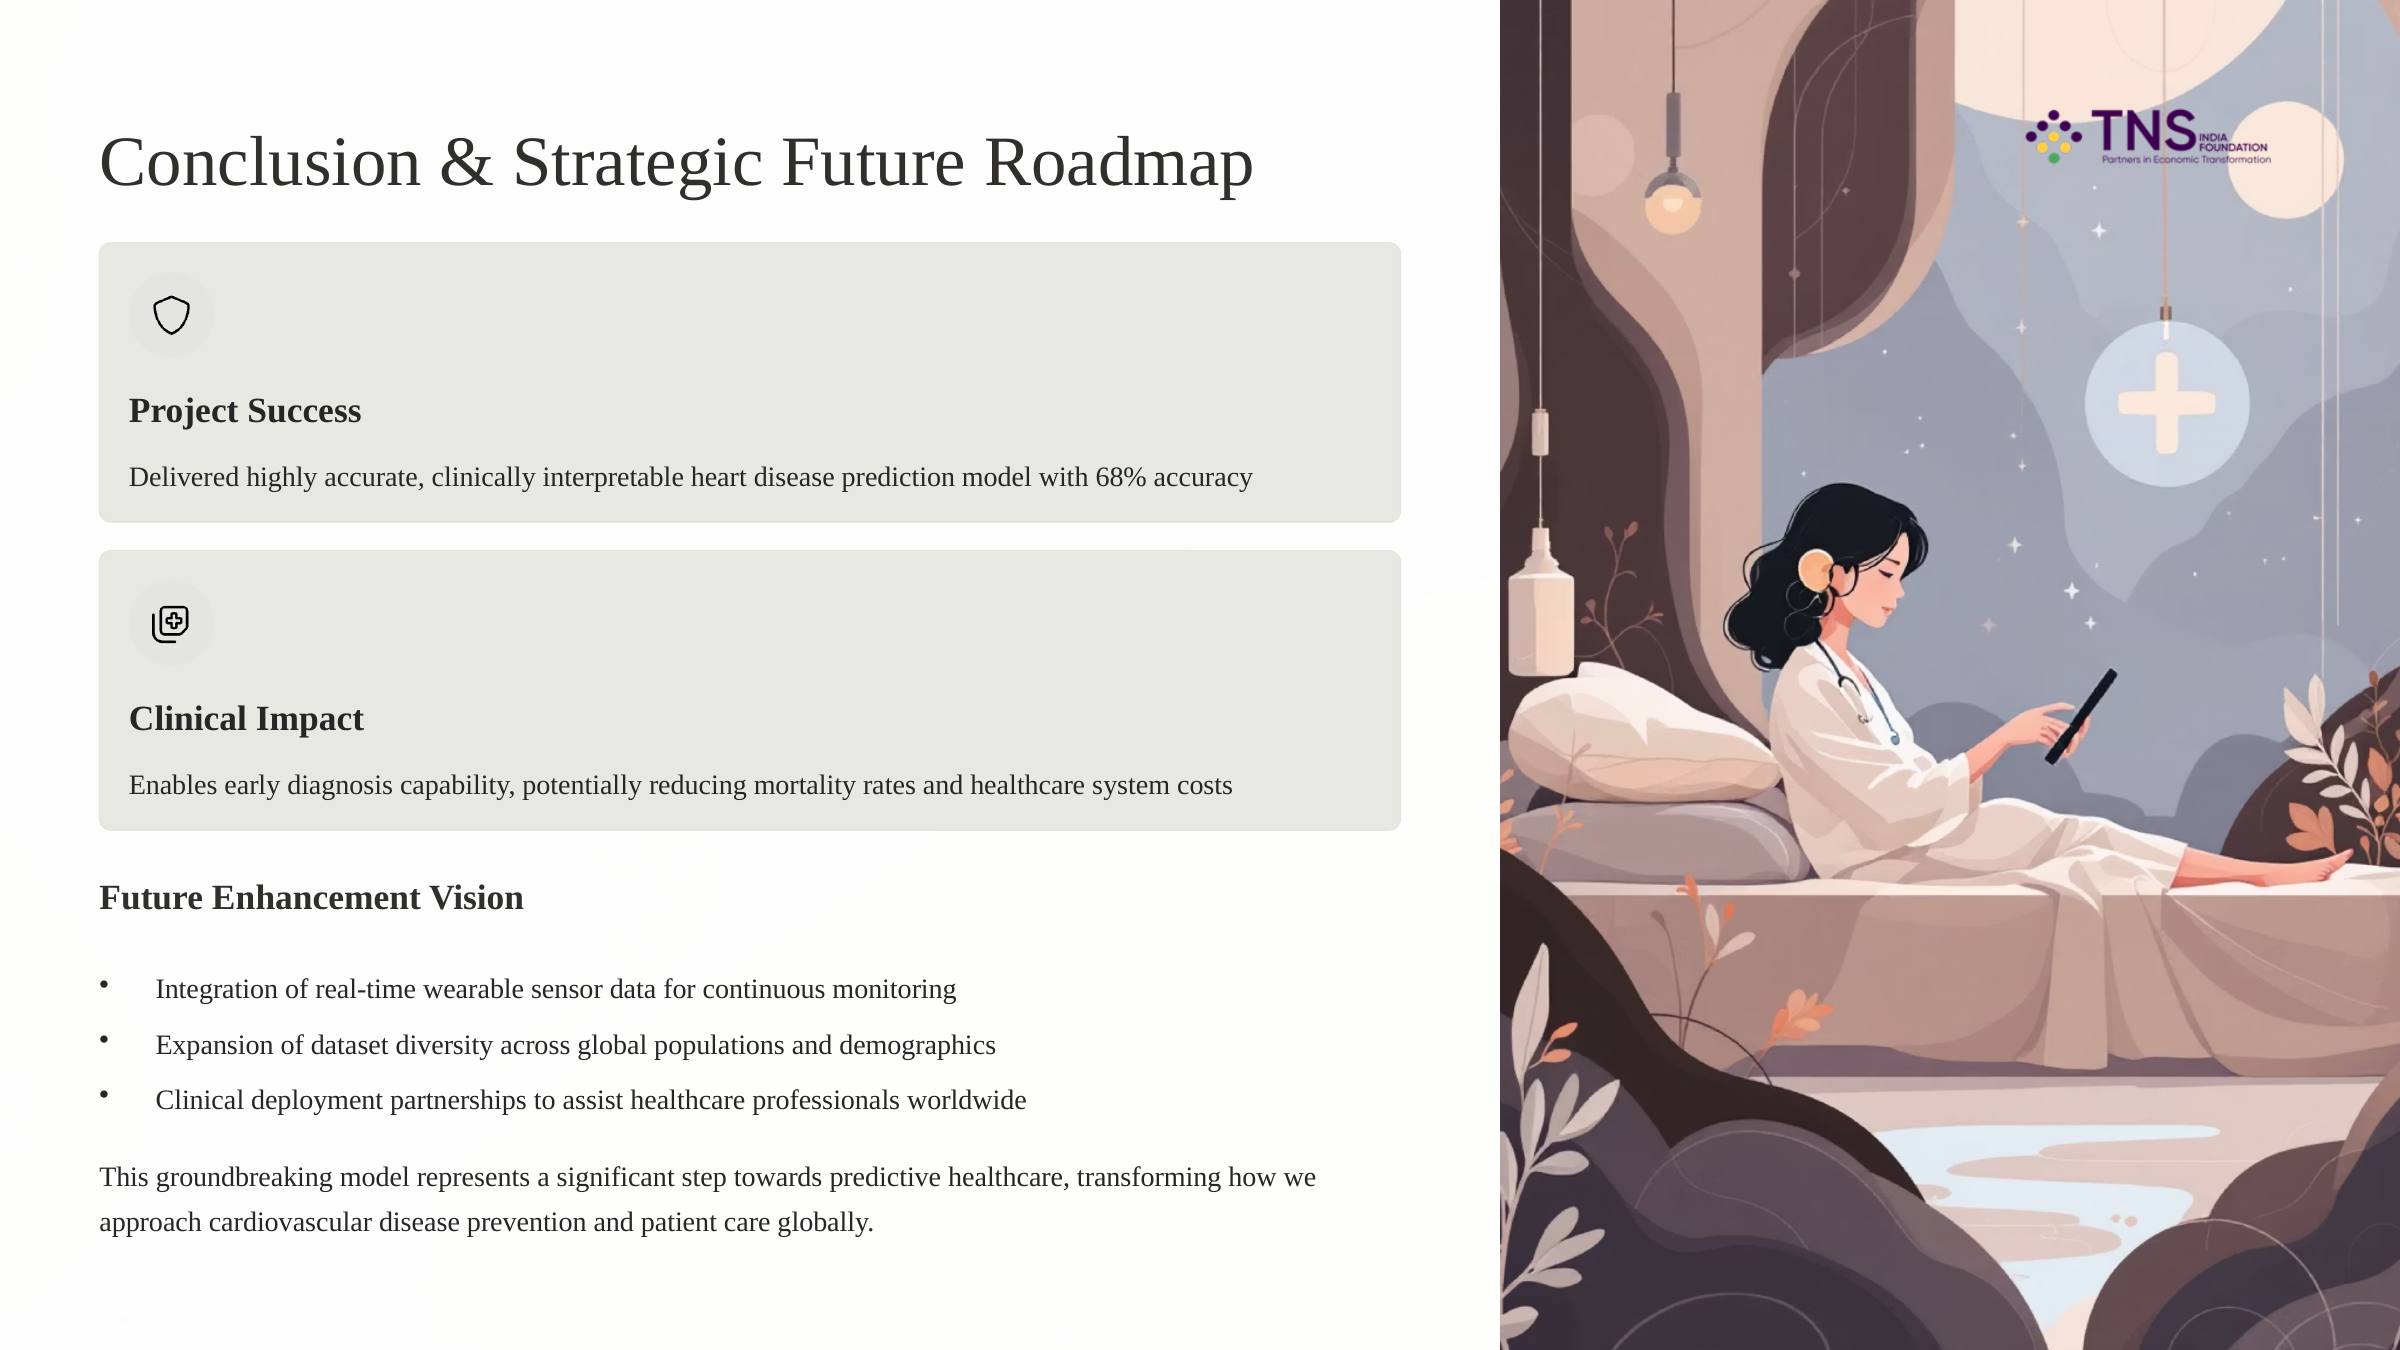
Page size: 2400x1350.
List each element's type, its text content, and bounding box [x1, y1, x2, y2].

text_box Conclusion & Strategic Future Roadmap [99, 111, 1362, 201]
text_box [99, 550, 1401, 831]
picture [152, 598, 191, 647]
text_box Delivered highly accurate, clinically interpretable heart disease prediction model with 68% accuracy [128, 447, 1371, 493]
text_box Future Enhancement Vision [99, 872, 541, 918]
text_box This groundbreaking model represents a significant step towards predictive healthcare, transforming how we approach cardiovascular disease prevention and patient care globally. [99, 1147, 1401, 1239]
text_box Integration of real-time wearable sensor data for continuous monitoring [99, 959, 1401, 1006]
text_box Enables early diagnosis capability, potentially reducing mortality rates and healthcare system costs [128, 755, 1371, 801]
picture [152, 290, 191, 339]
text_box Clinical Impact [128, 693, 484, 739]
text_box Project Success [128, 385, 484, 431]
text_box [99, 242, 1401, 523]
text_box Clinical deployment partnerships to assist healthcare professionals worldwide [99, 1070, 1401, 1116]
text_box Expansion of dataset diversity across global populations and demographics [99, 1015, 1401, 1061]
picture [1499, 0, 2400, 1350]
text_box [128, 580, 215, 666]
text_box [128, 272, 215, 358]
